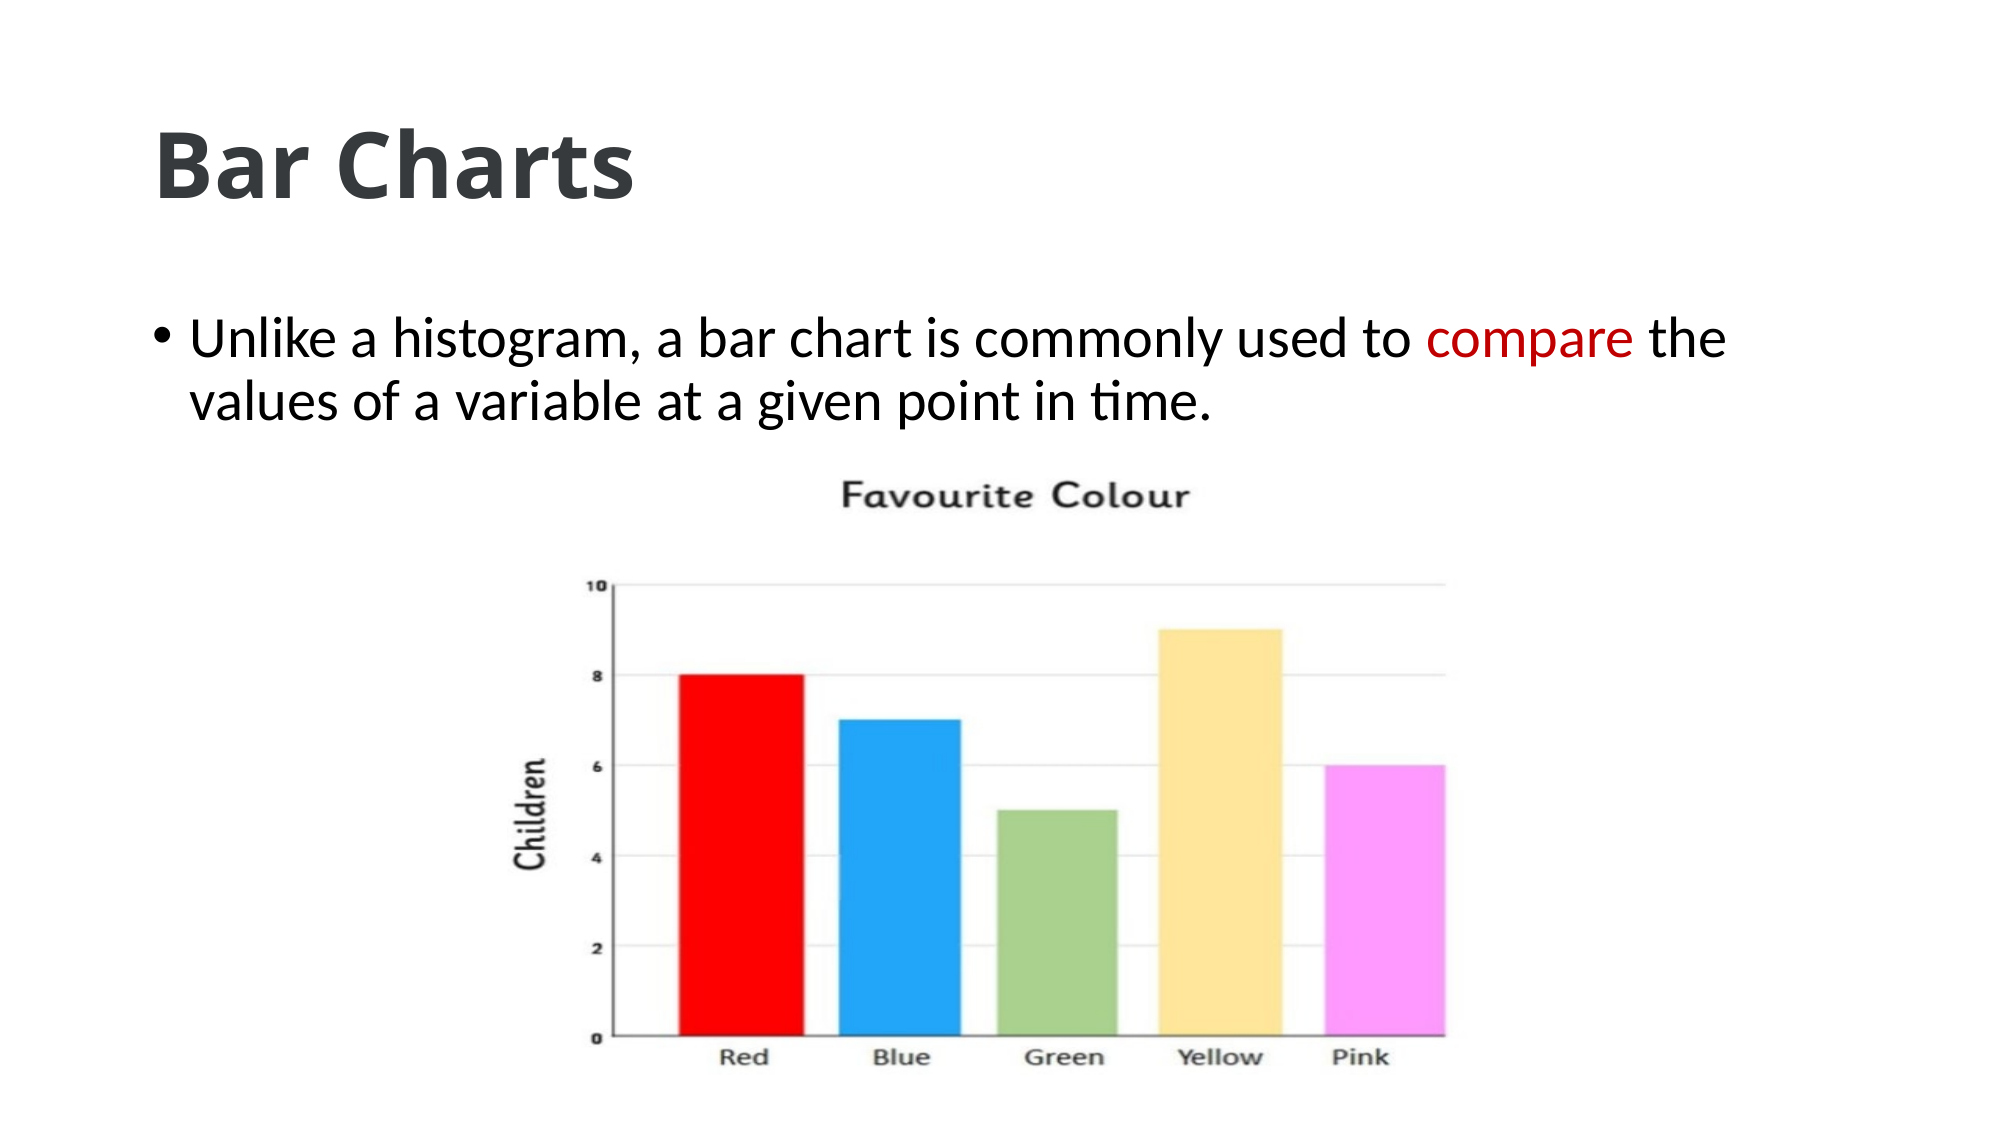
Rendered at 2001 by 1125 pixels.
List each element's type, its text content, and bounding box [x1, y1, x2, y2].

title Bar Charts [137, 59, 1863, 278]
list Unlike a histogram, a bar chart is commonly used to compare the values of a variable at a given point in time. [137, 299, 1863, 1014]
picture [507, 460, 1493, 1077]
